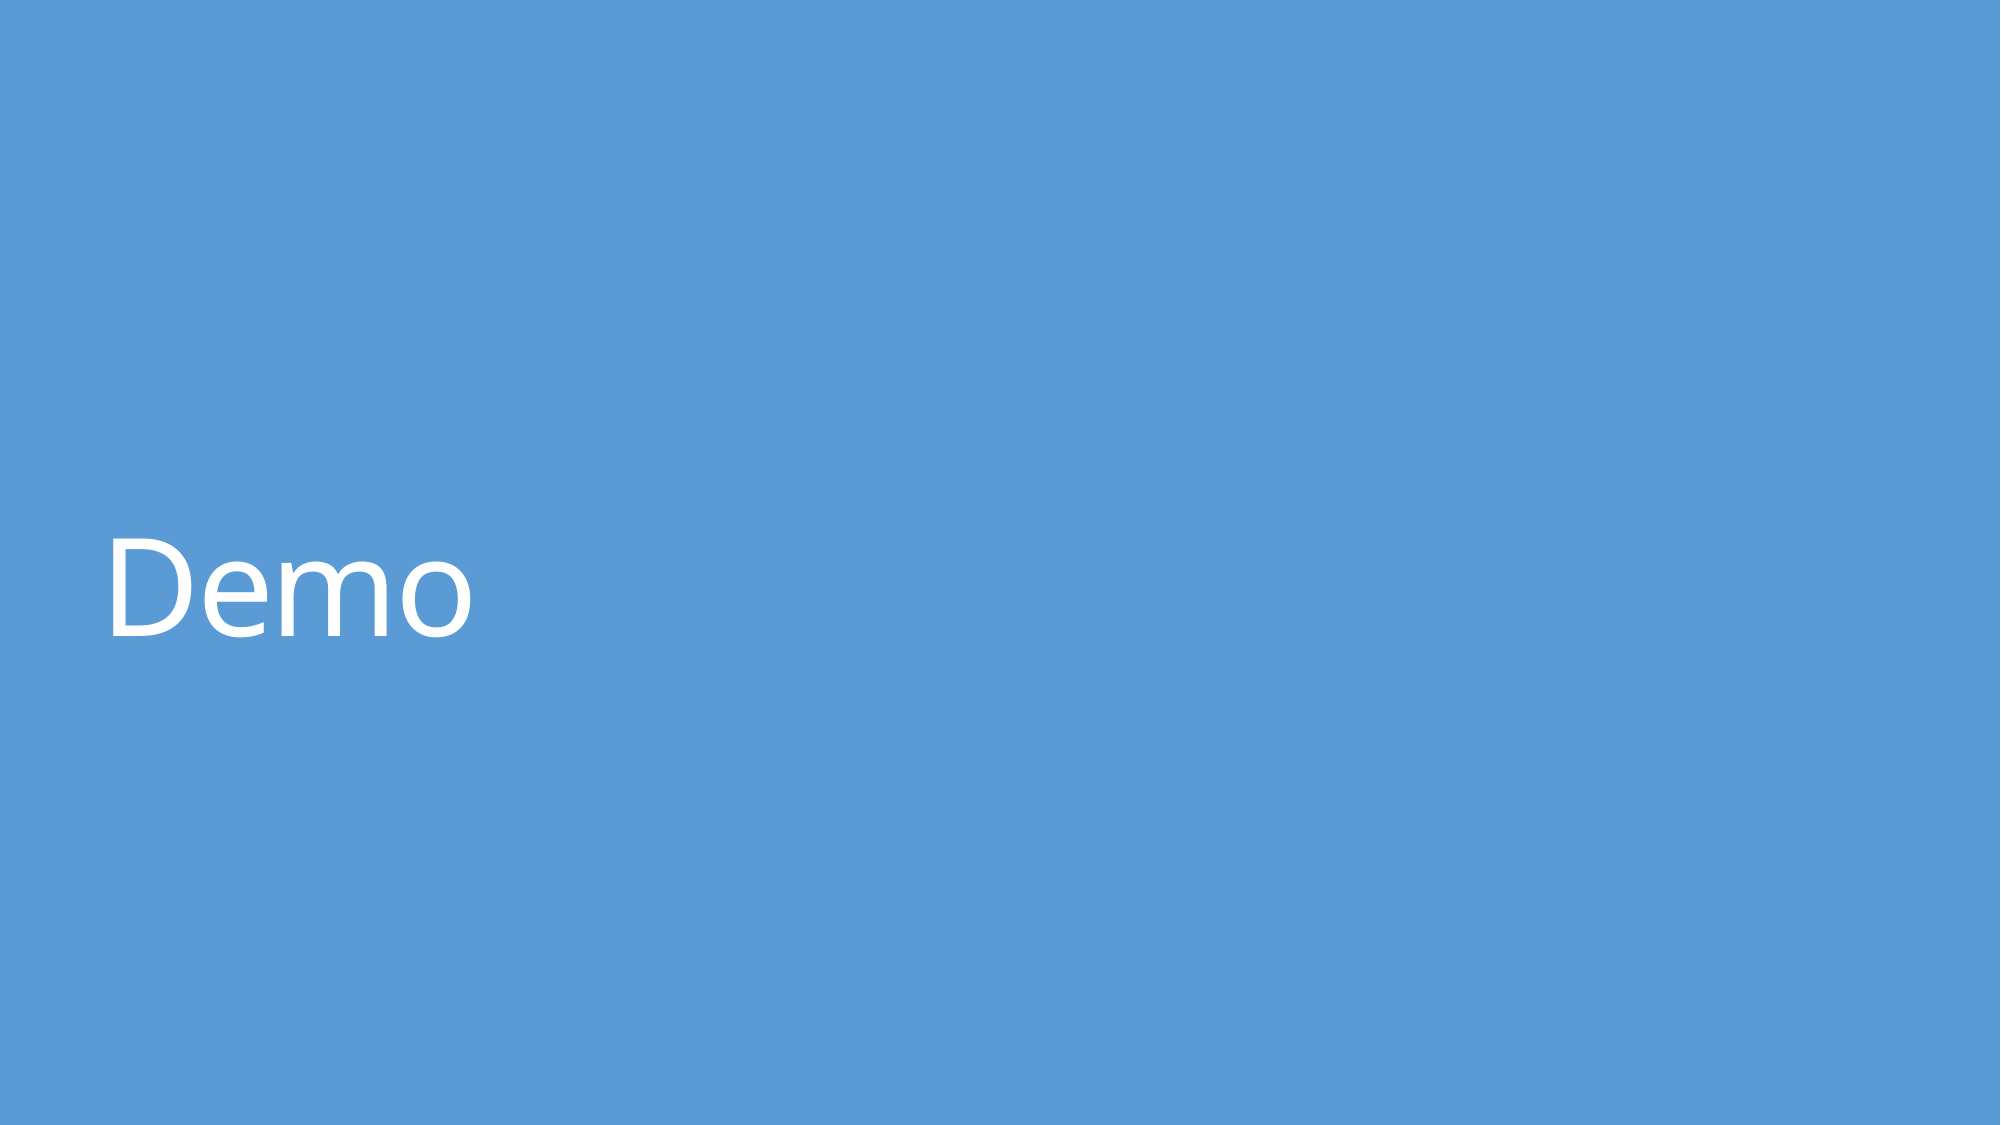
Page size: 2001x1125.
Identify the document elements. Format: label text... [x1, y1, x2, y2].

title Demo [85, 509, 1916, 674]
